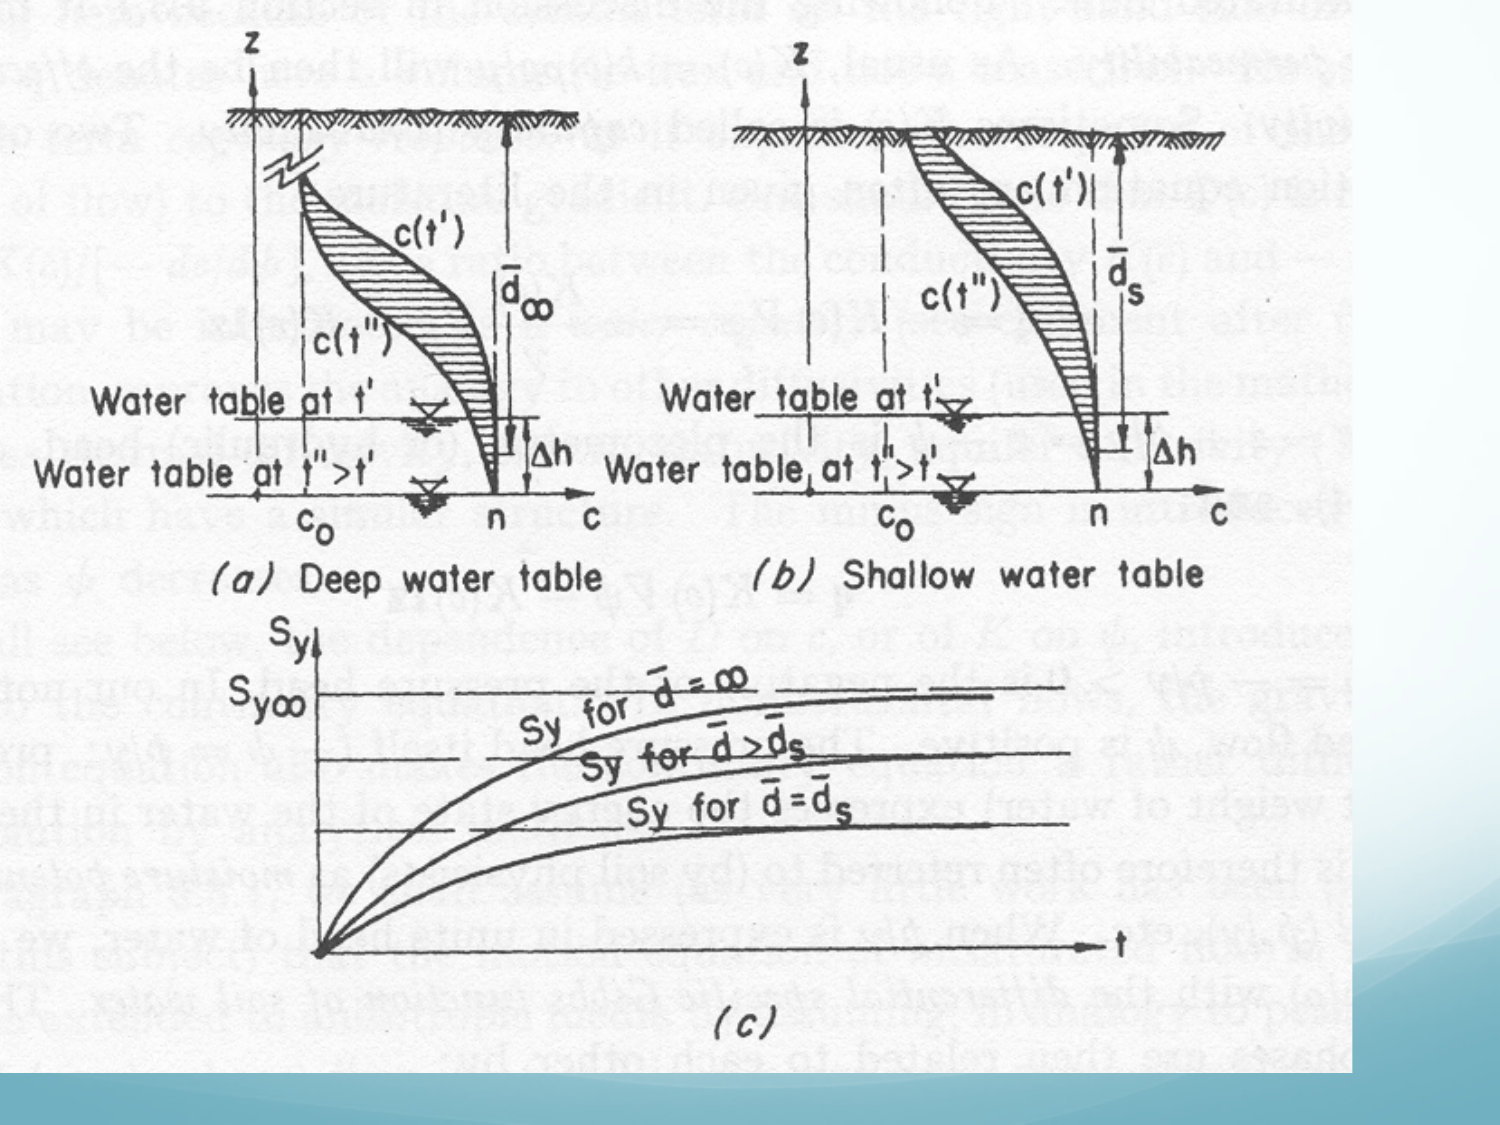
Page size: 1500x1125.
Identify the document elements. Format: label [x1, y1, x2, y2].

picture [0, 0, 1353, 1073]
